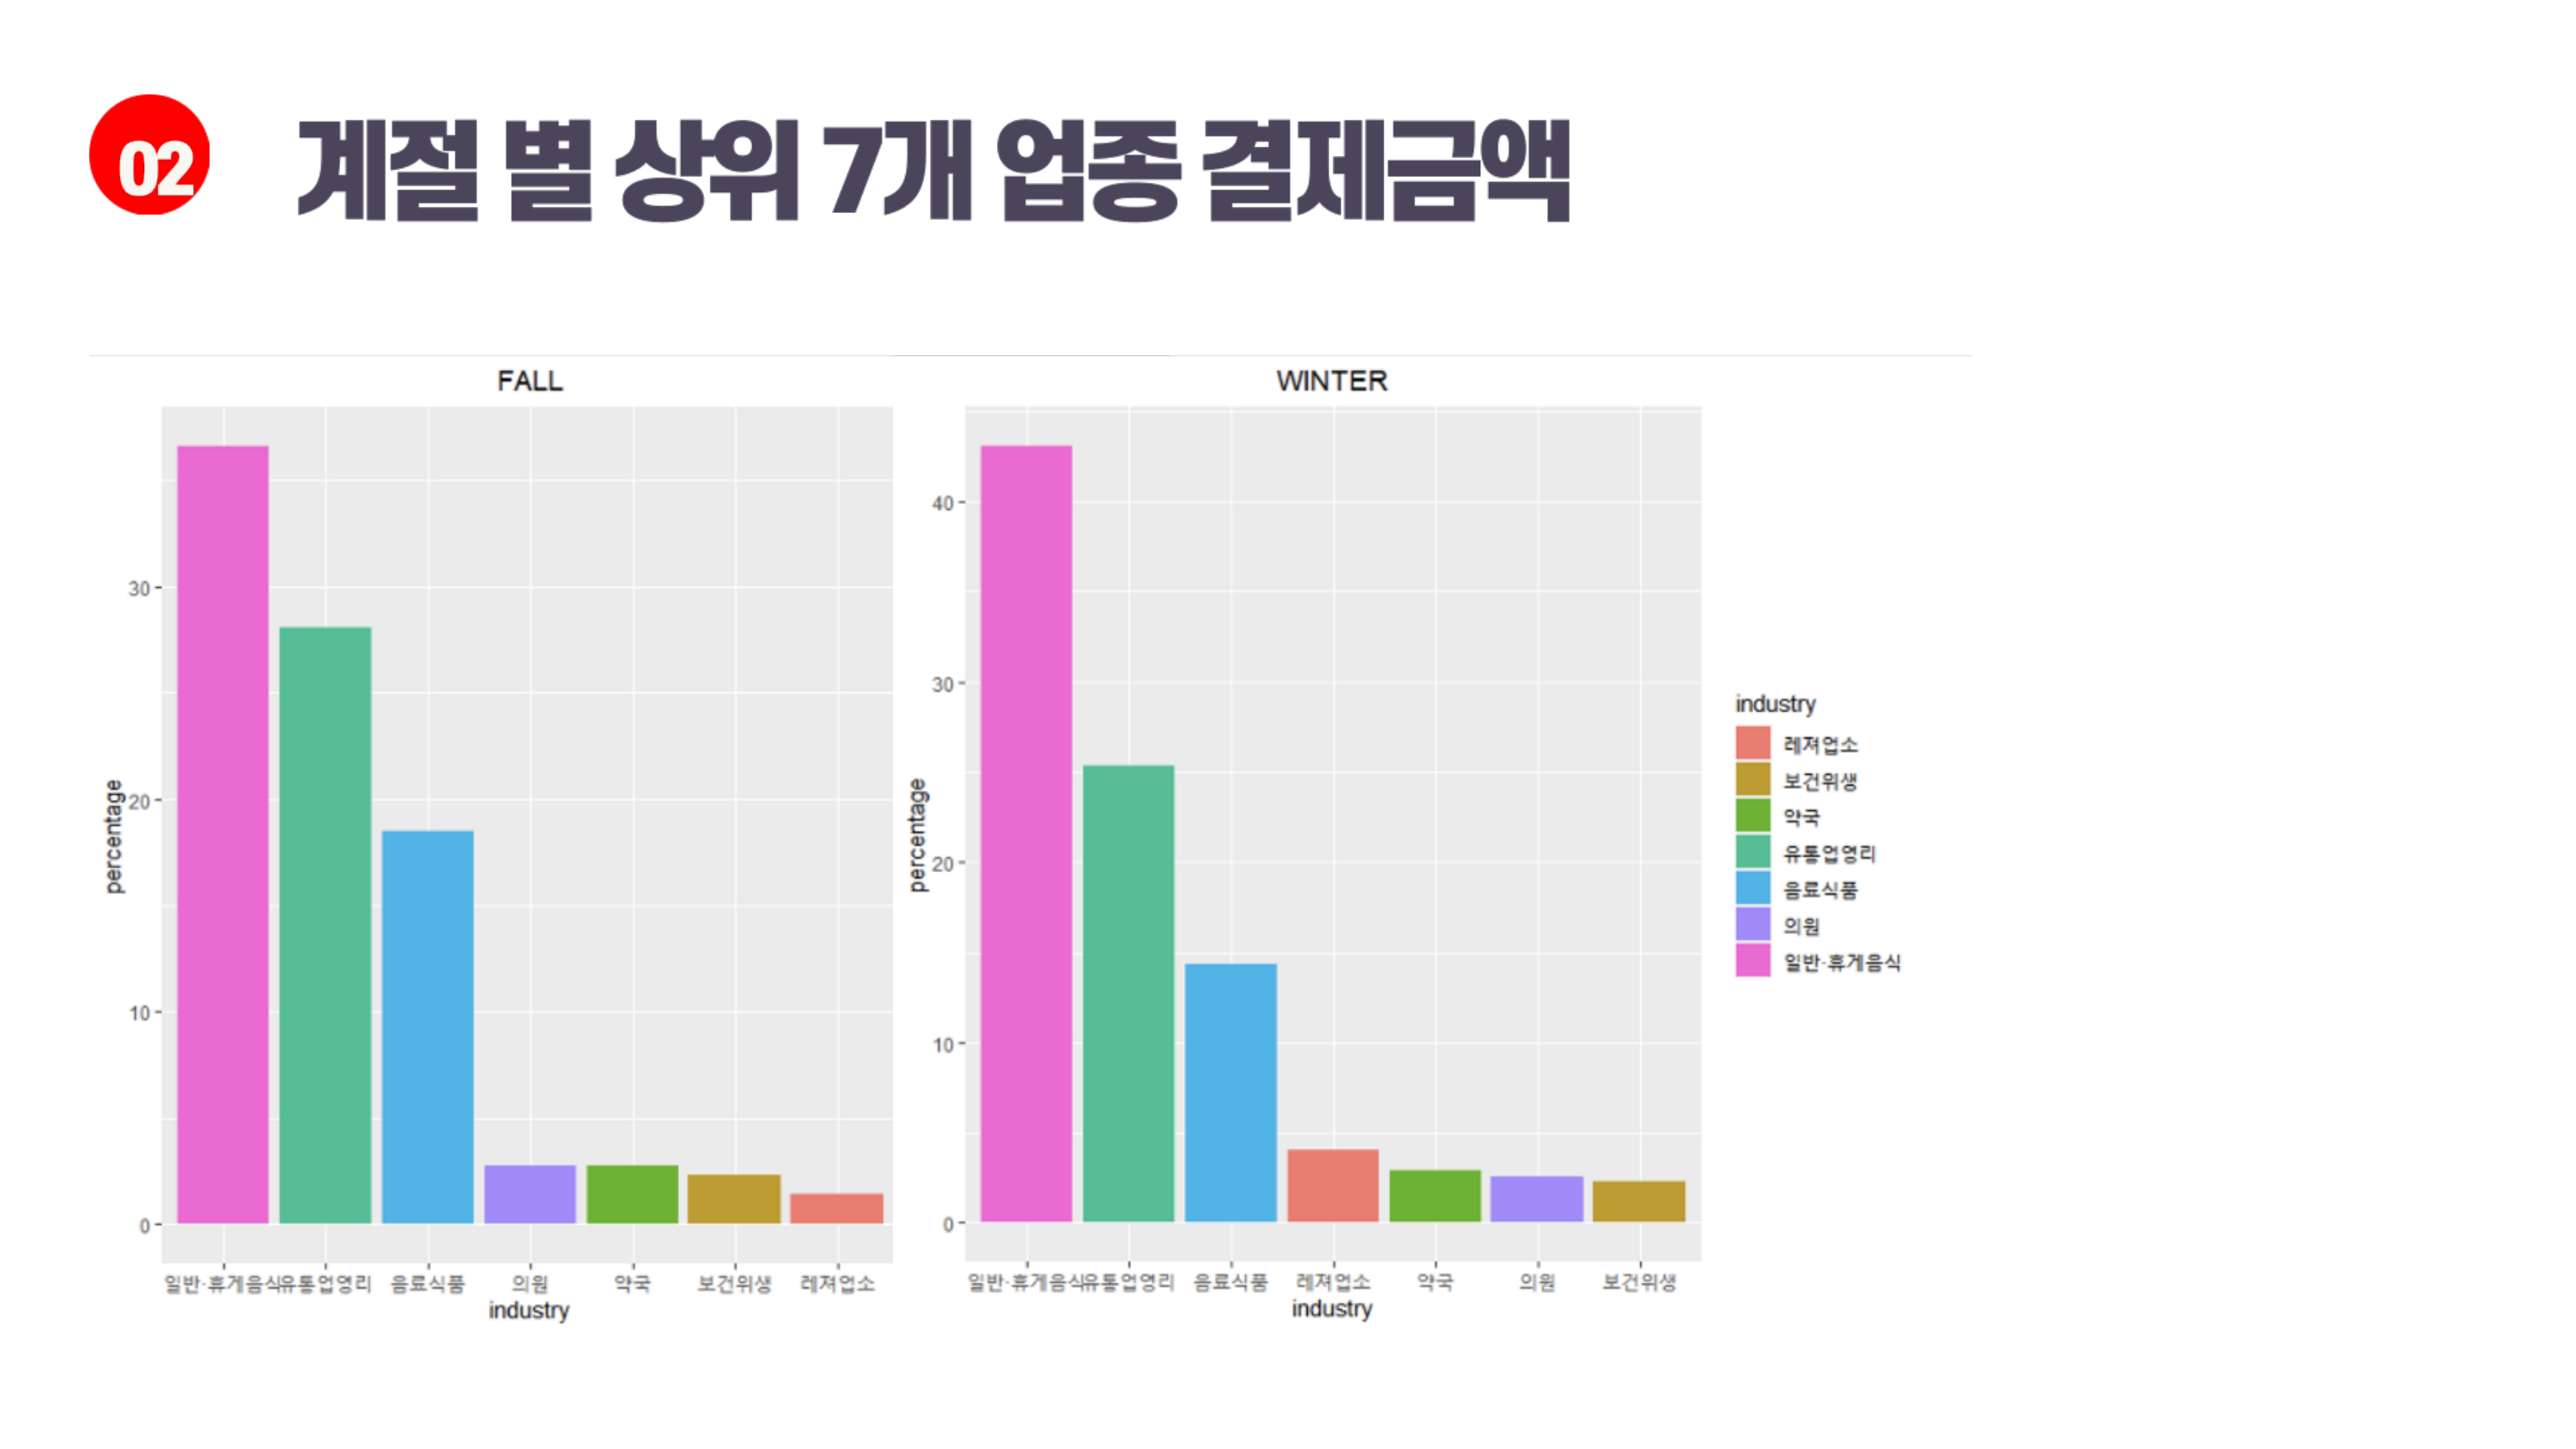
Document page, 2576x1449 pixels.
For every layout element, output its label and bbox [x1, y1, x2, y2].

text_box [893, 355, 1973, 1333]
text_box [89, 355, 893, 1333]
text_box [89, 94, 187, 215]
picture [107, 78, 1627, 271]
